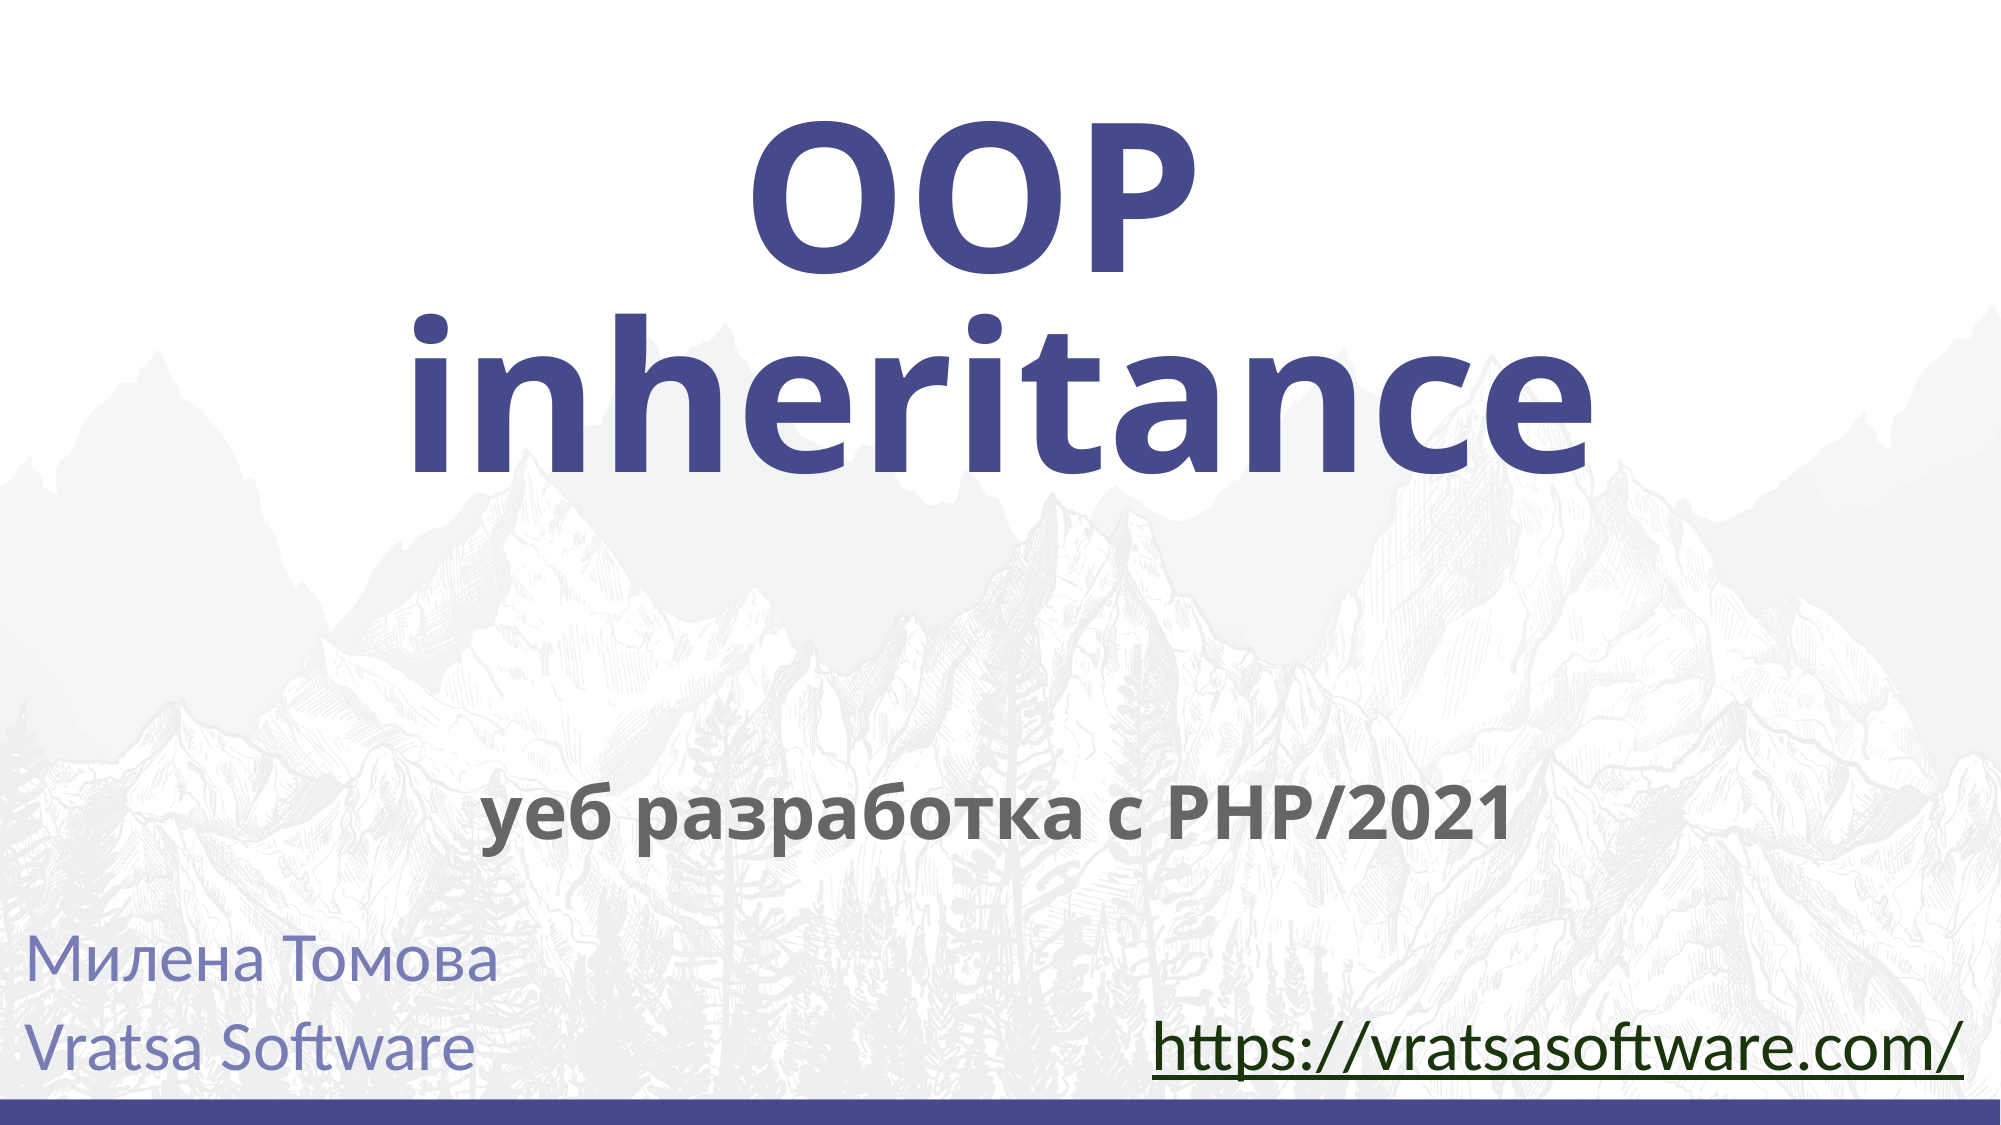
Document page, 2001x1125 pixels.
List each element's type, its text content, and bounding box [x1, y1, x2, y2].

list https://vratsasoftware.com/ [1005, 917, 1987, 1091]
title OOP inheritance [163, 54, 1837, 739]
list Милена Томова Vratsa Software [18, 880, 1005, 1091]
subtitle уеб разработка с РНР/2021 [100, 754, 1900, 865]
